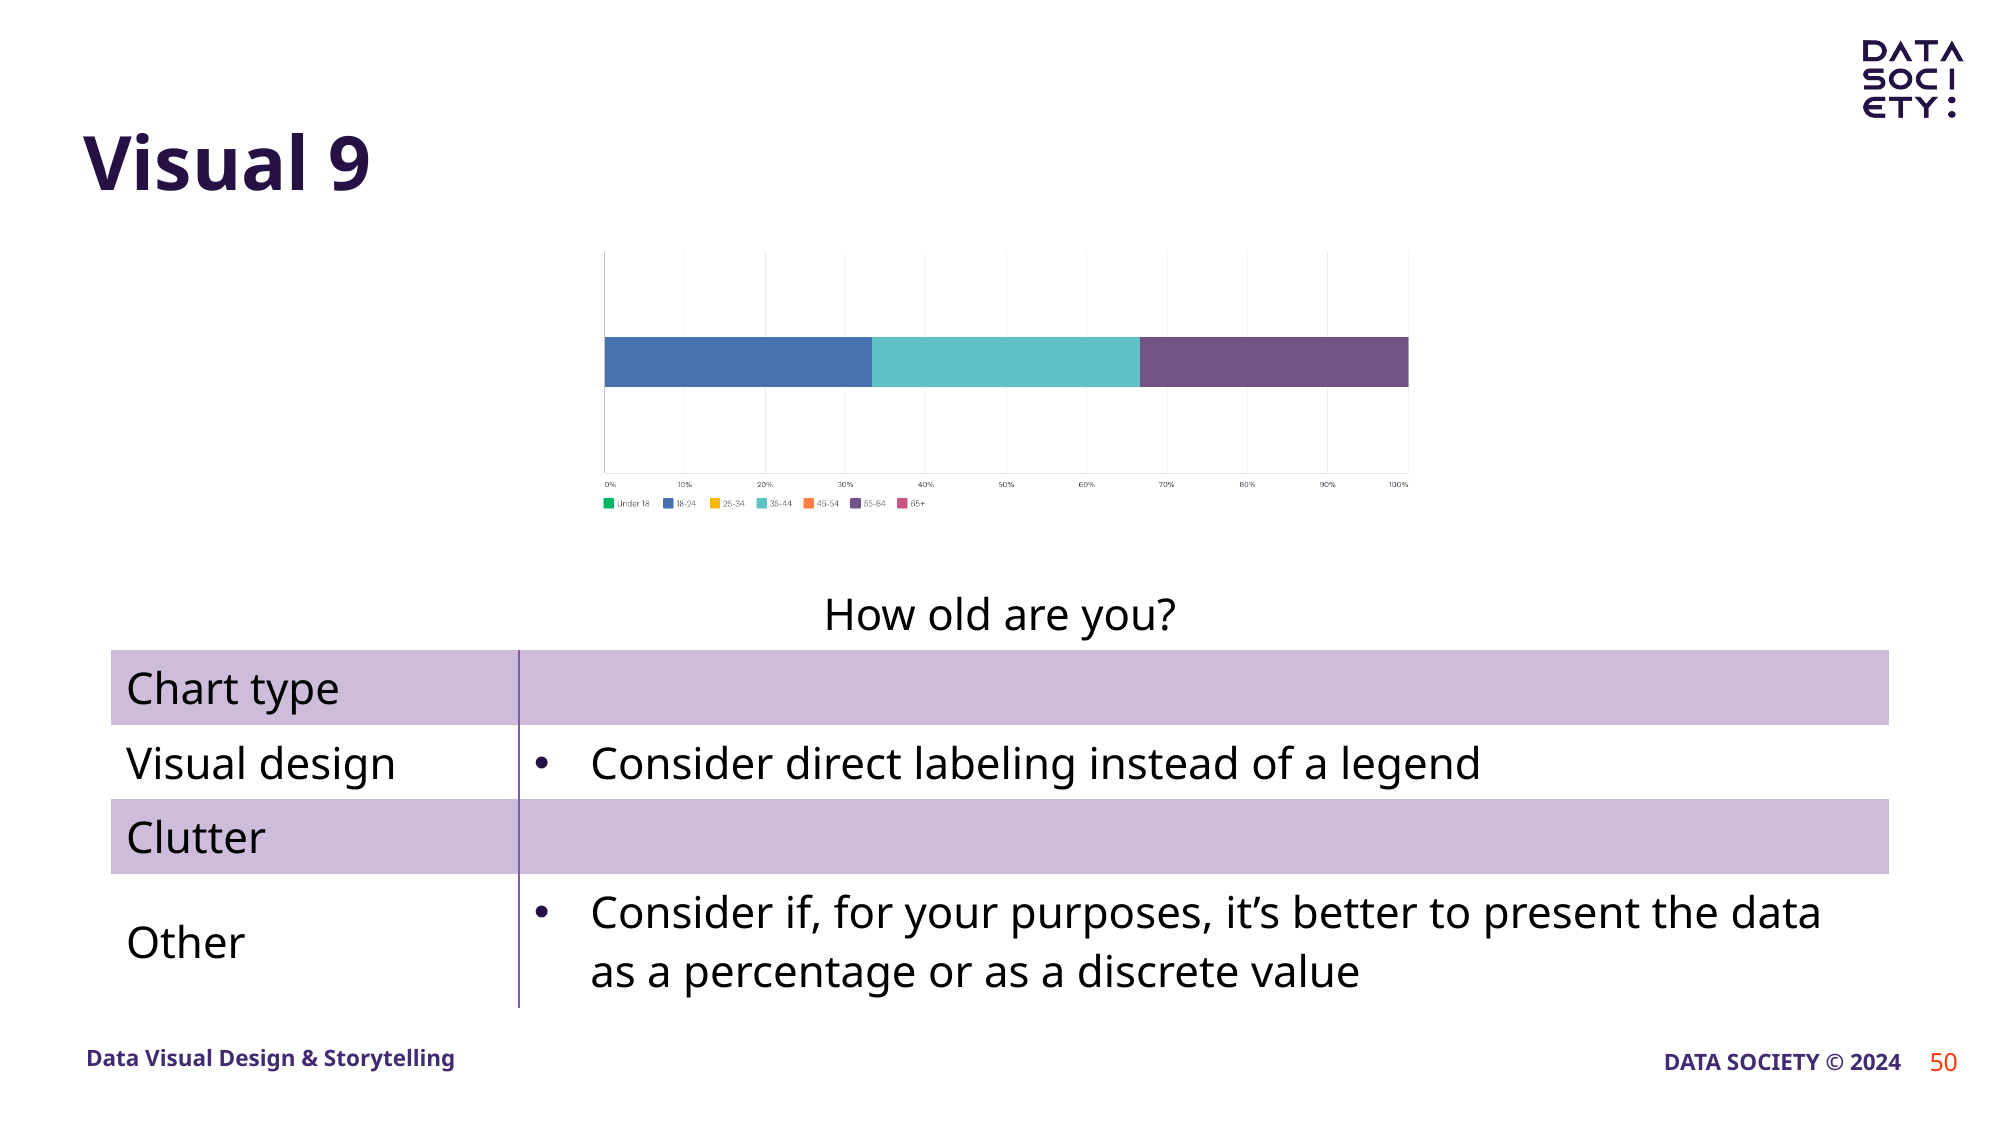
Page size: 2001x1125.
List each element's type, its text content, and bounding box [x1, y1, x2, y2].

table_cell Other [111, 874, 518, 1008]
title Visual 9 [68, 87, 1932, 213]
table_cell [520, 799, 1889, 874]
picture [586, 241, 1414, 514]
table_cell Consider if, for your purposes, it’s better to present the data as a percentage or as a discrete value [520, 874, 1889, 1008]
picture [1863, 40, 1964, 118]
table_cell Visual design [111, 725, 518, 799]
table_header How old are you? [111, 576, 1889, 650]
table_cell [520, 650, 1889, 725]
table_cell Chart type [111, 650, 518, 725]
slide_number 50 [1853, 1019, 1974, 1106]
table_cell Clutter [111, 799, 518, 874]
table_cell Consider direct labeling instead of a legend [520, 725, 1889, 799]
